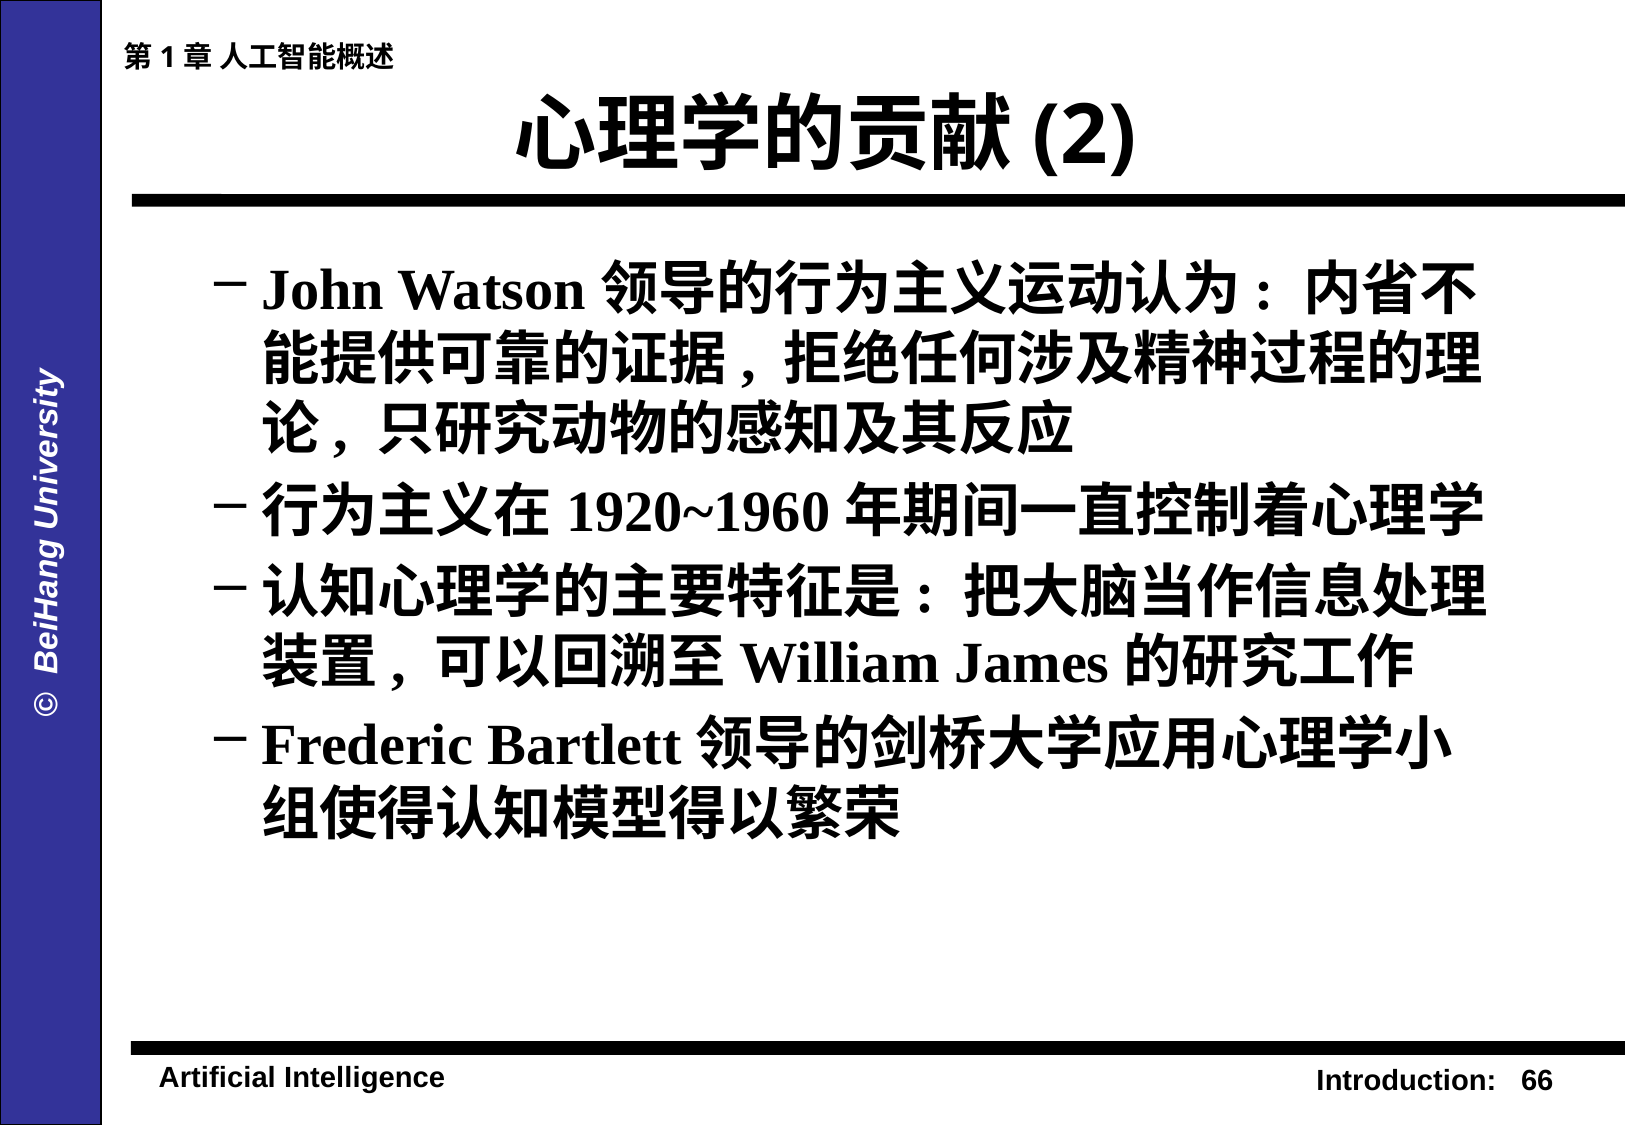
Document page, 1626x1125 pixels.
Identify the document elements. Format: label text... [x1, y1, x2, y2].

title 心理学的贡献(2) [134, 59, 1516, 202]
text_box 第1章 人工智能概述 [0, 30, 519, 81]
list John Watson领导的行为主义运动认为: 内省不能提供可靠的证据, 拒绝任何涉及精神过程的理论, 只研究动物的感知及其反应 行为主义在1920~1960年期间一直控制着心理学 认知心理学的主要特征是: 把大脑当作信息处理装置, 可以回溯至William James的研究工作 Frederic Bartlett领导的剑桥大学应用心理学小组使得认知模型得以繁荣 [124, 243, 1506, 1003]
